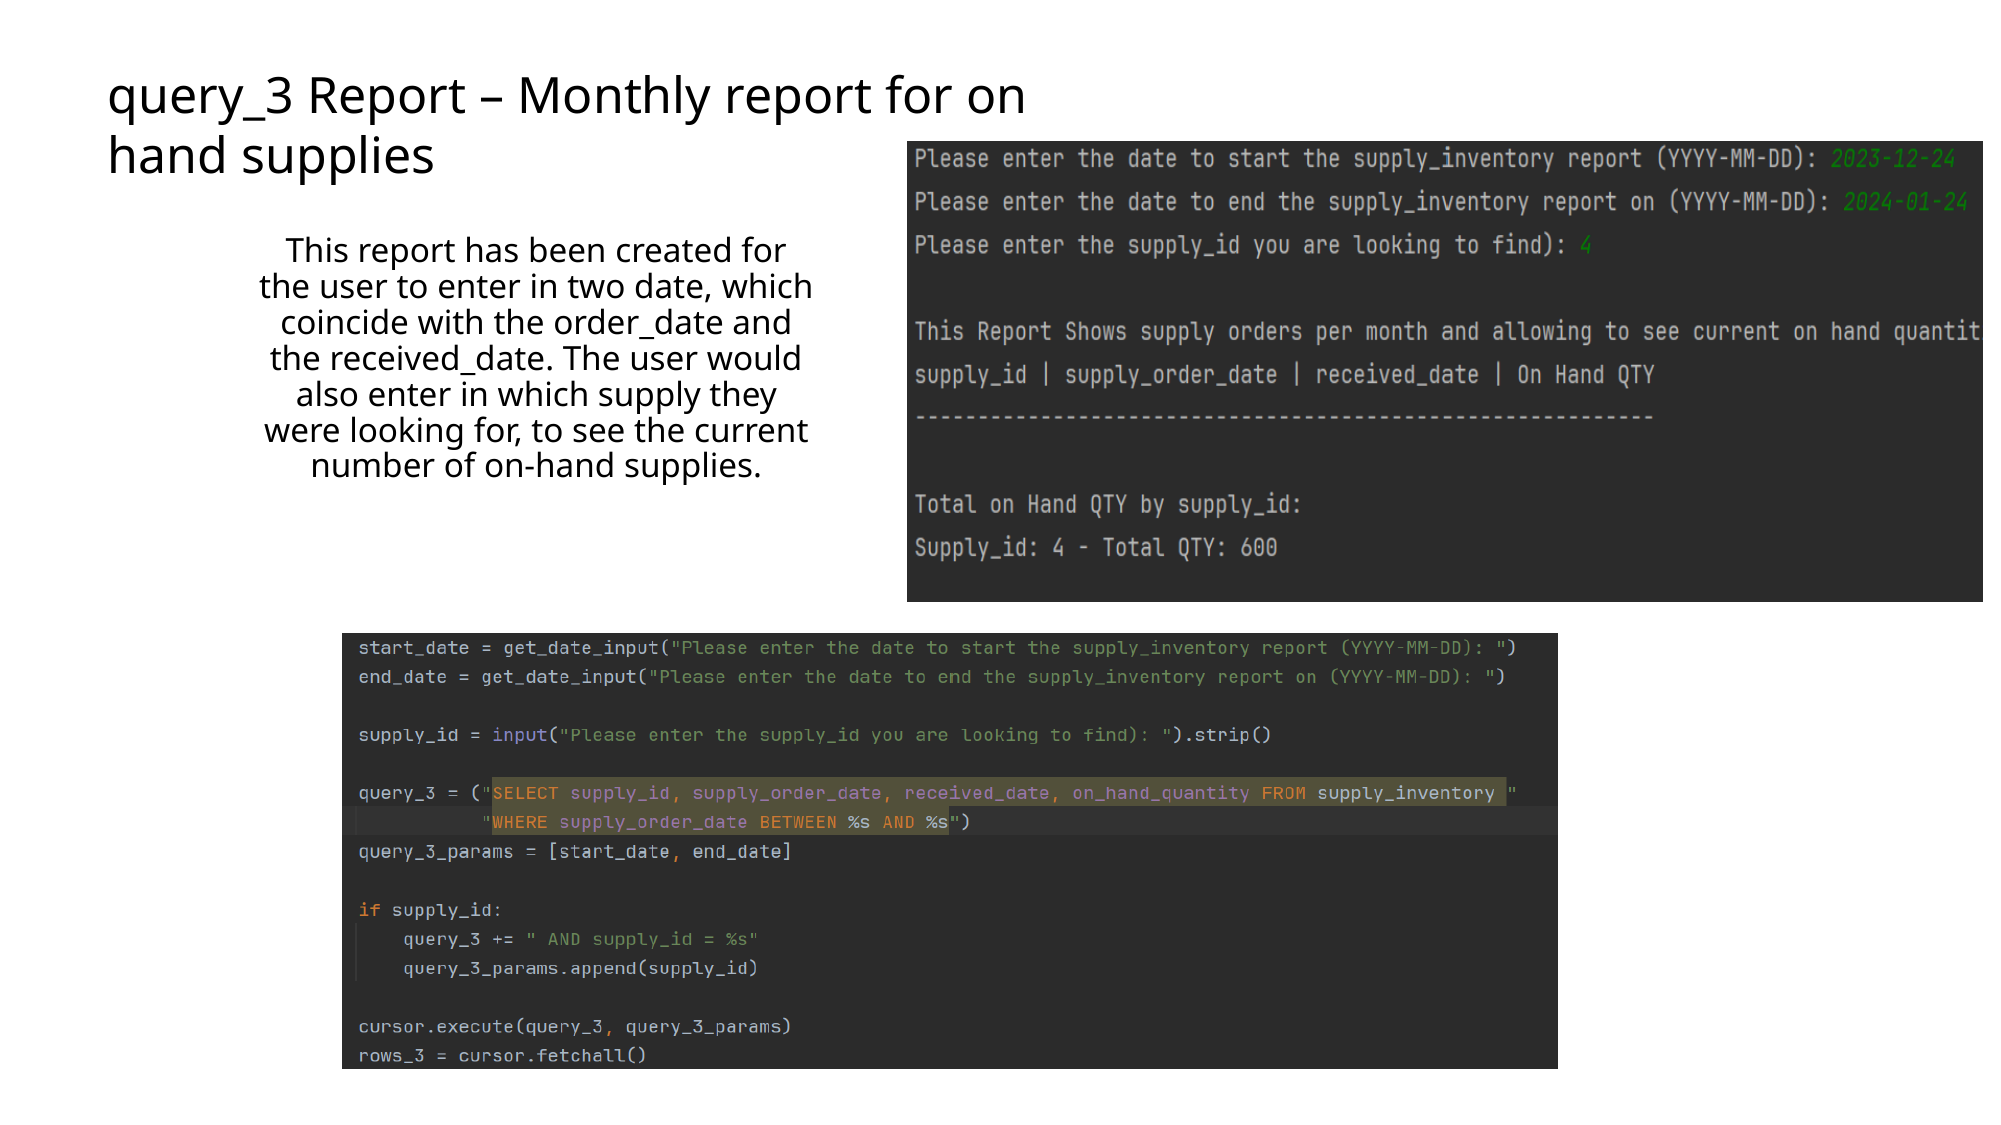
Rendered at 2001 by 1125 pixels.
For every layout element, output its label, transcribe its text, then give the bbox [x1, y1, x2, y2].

title This report has been created for the user to enter in two date, which coincide with the order_date and the received_date. The user would also enter in which supply they were looking for, to see the current number of on-hand supplies. [241, 192, 833, 603]
picture [342, 632, 1558, 1070]
picture [906, 141, 1983, 603]
text_box query_3 Report – Monthly report for on hand supplies [92, 55, 1093, 191]
